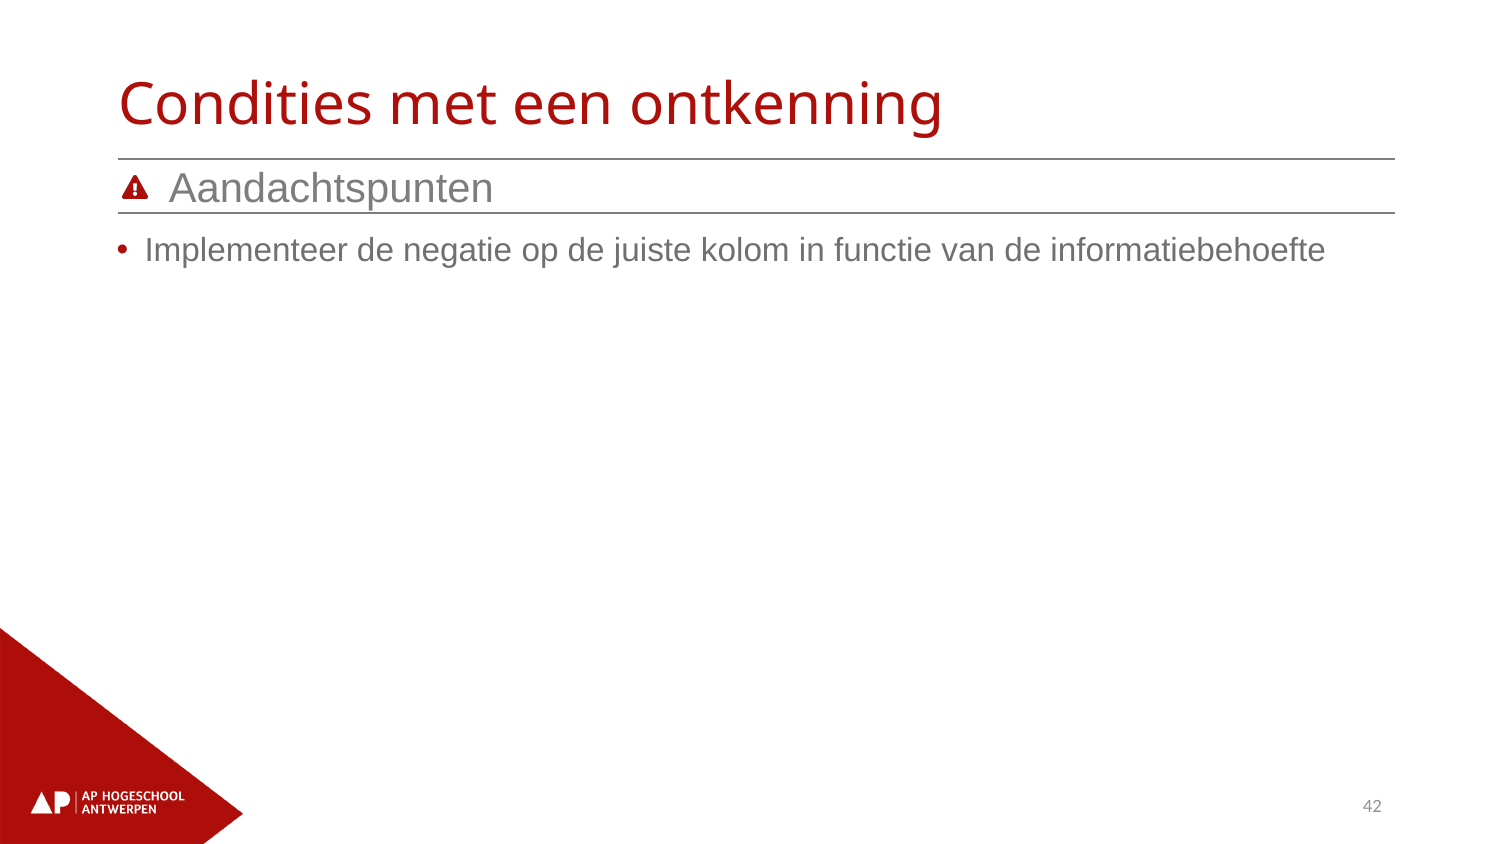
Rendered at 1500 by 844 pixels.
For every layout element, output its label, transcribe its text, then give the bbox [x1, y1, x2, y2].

title Condities met een ontkenning [103, 66, 1397, 141]
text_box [118, 153, 1429, 220]
list Implementeer de negatie op de juiste kolom in functie van de informatiebehoefte [101, 225, 1464, 687]
slide_number 42 [1263, 782, 1397, 827]
picture [0, 623, 246, 844]
